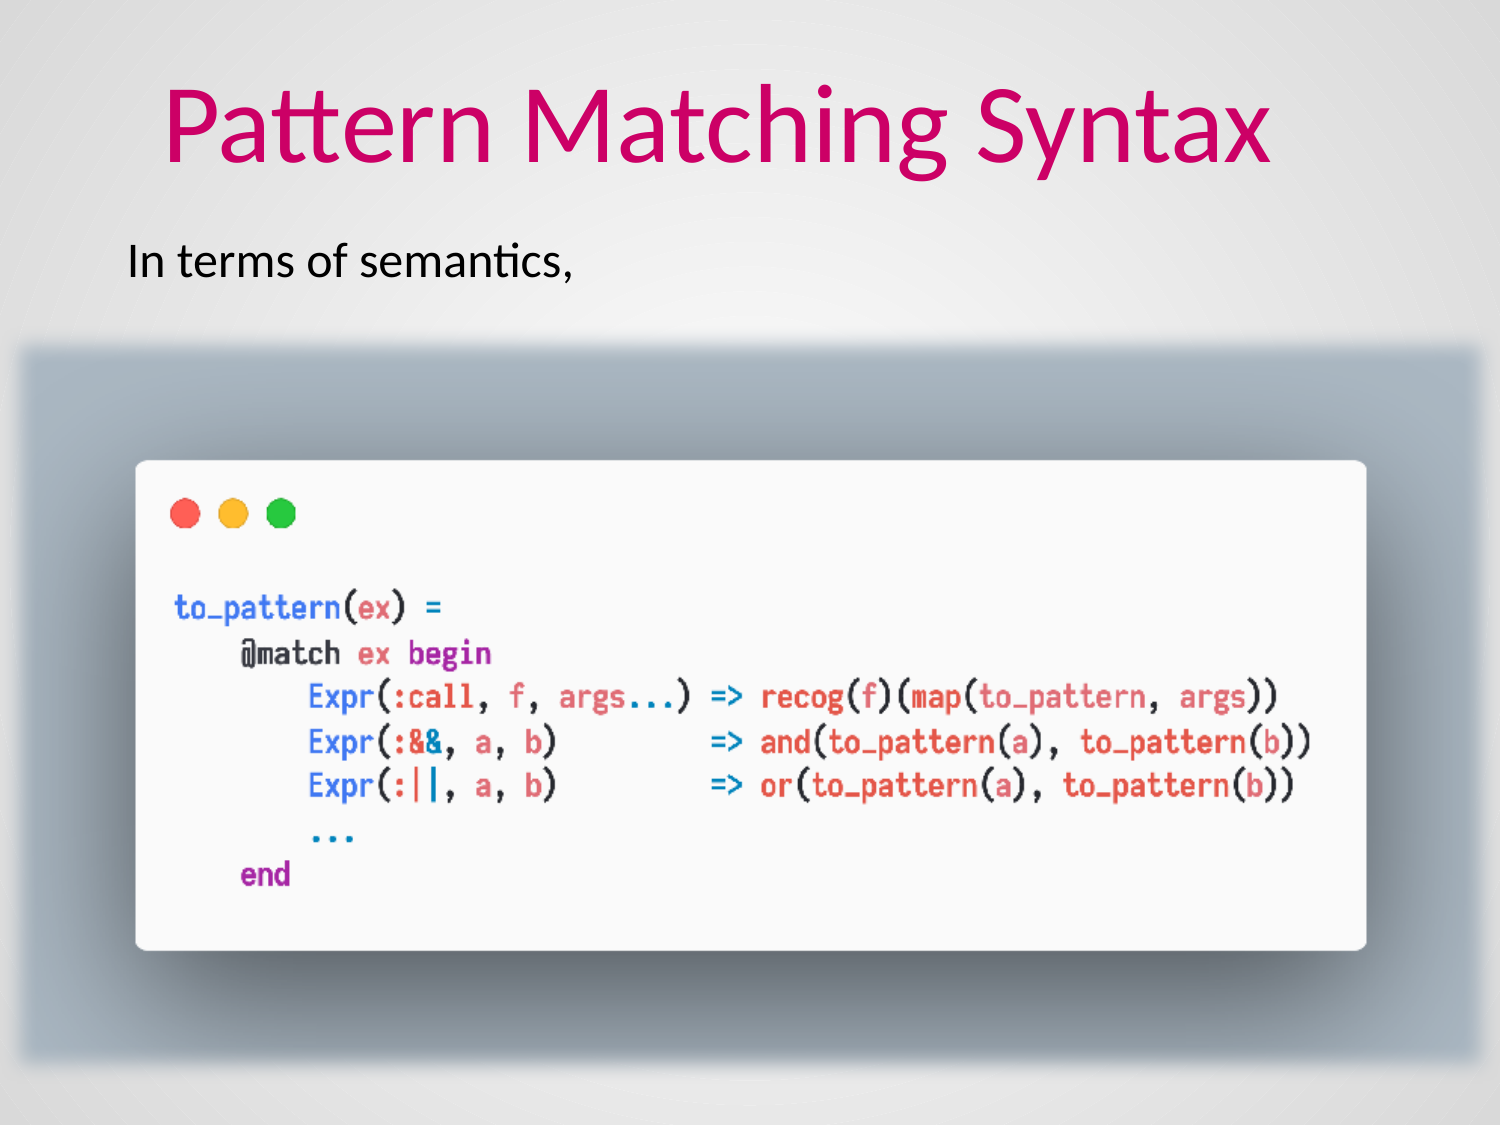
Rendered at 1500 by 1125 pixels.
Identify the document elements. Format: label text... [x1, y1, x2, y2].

text_box Pattern Matching Syntax [147, 42, 1471, 193]
text_box In terms of semantics, [112, 219, 727, 295]
picture [0, 325, 1500, 1084]
